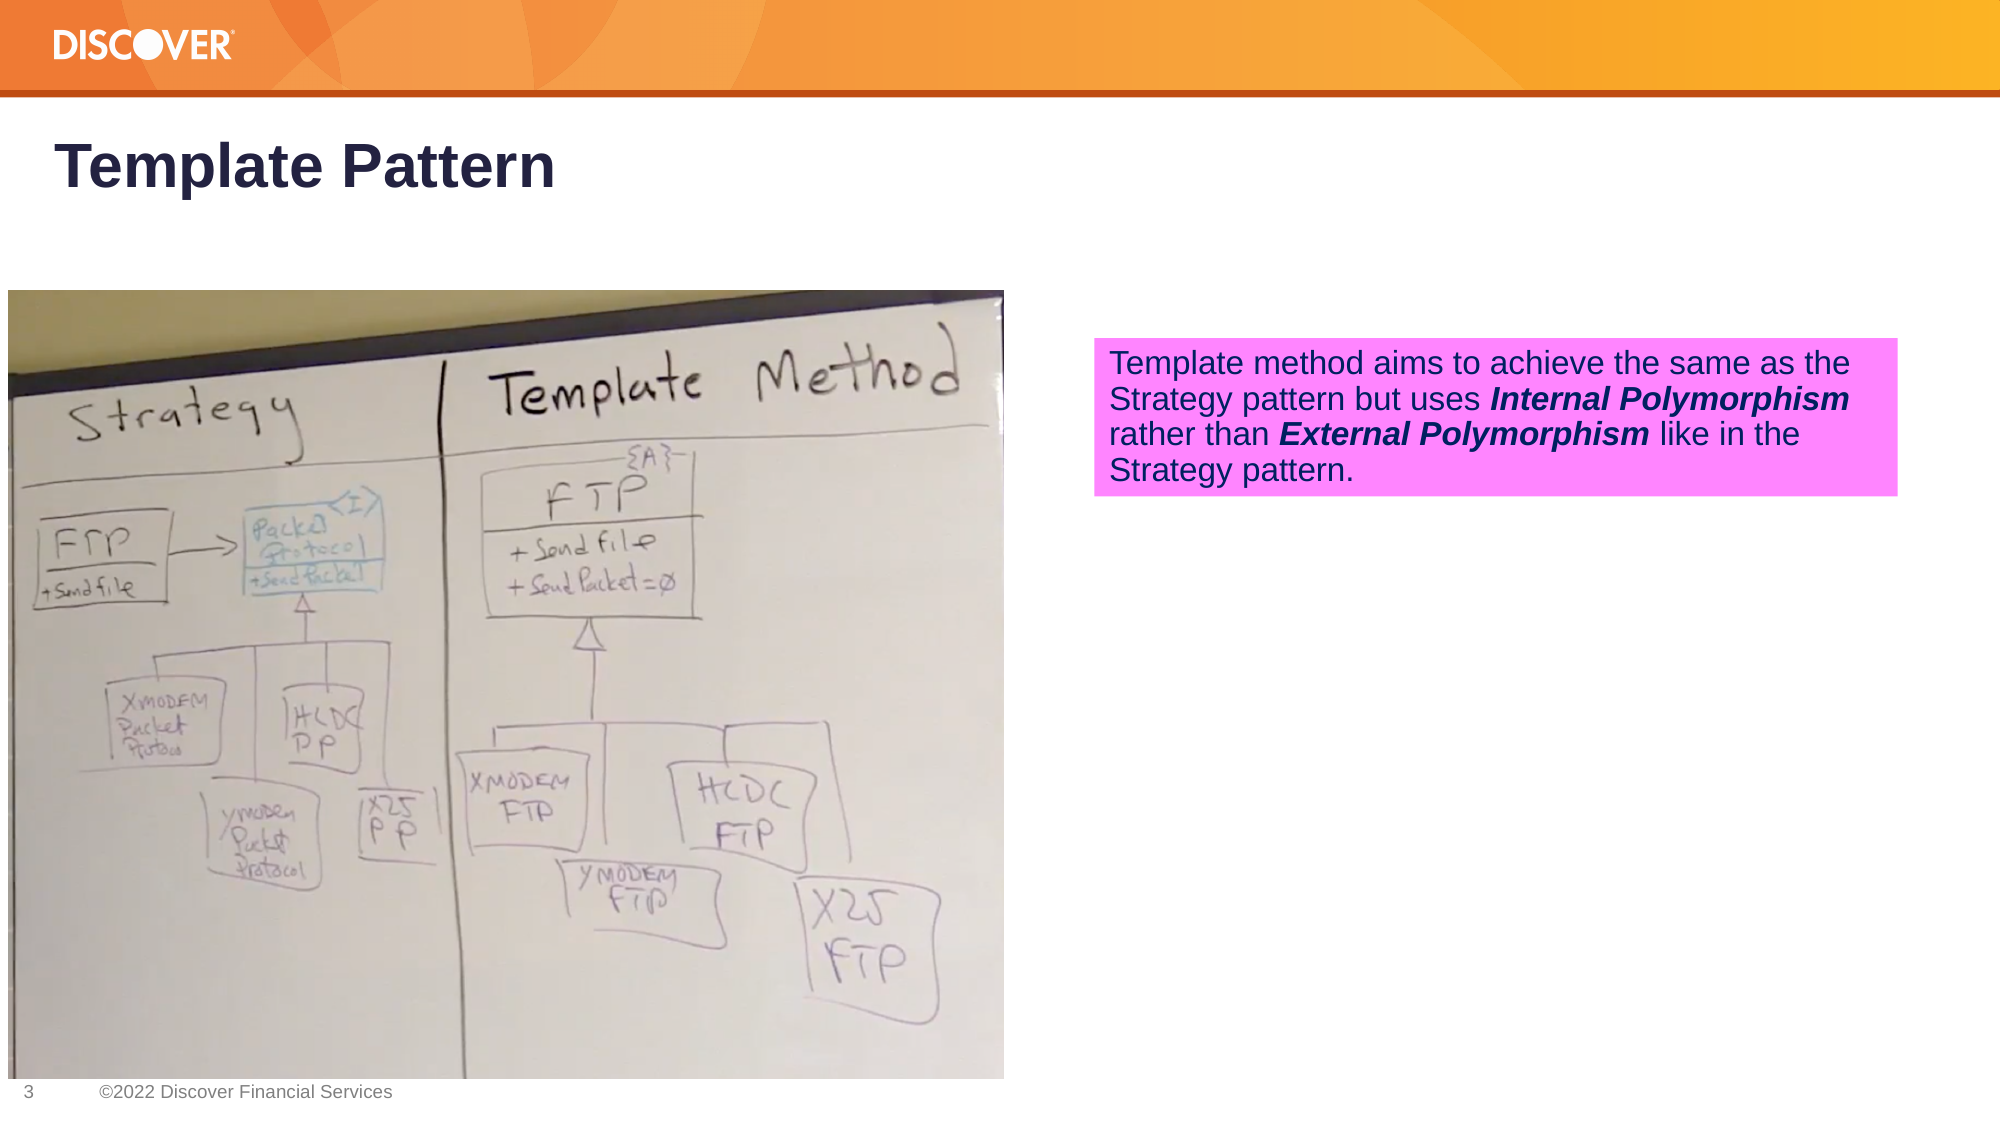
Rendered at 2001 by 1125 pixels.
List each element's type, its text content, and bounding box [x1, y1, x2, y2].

title Template Pattern [54, 97, 1945, 225]
picture [8, 290, 1004, 1079]
picture [0, 0, 1795, 90]
text_box Template method aims to achieve the same as the Strategy pattern but uses Internal Polymorphism rather than External Polymorphism like in the Strategy pattern. [1094, 338, 1898, 497]
